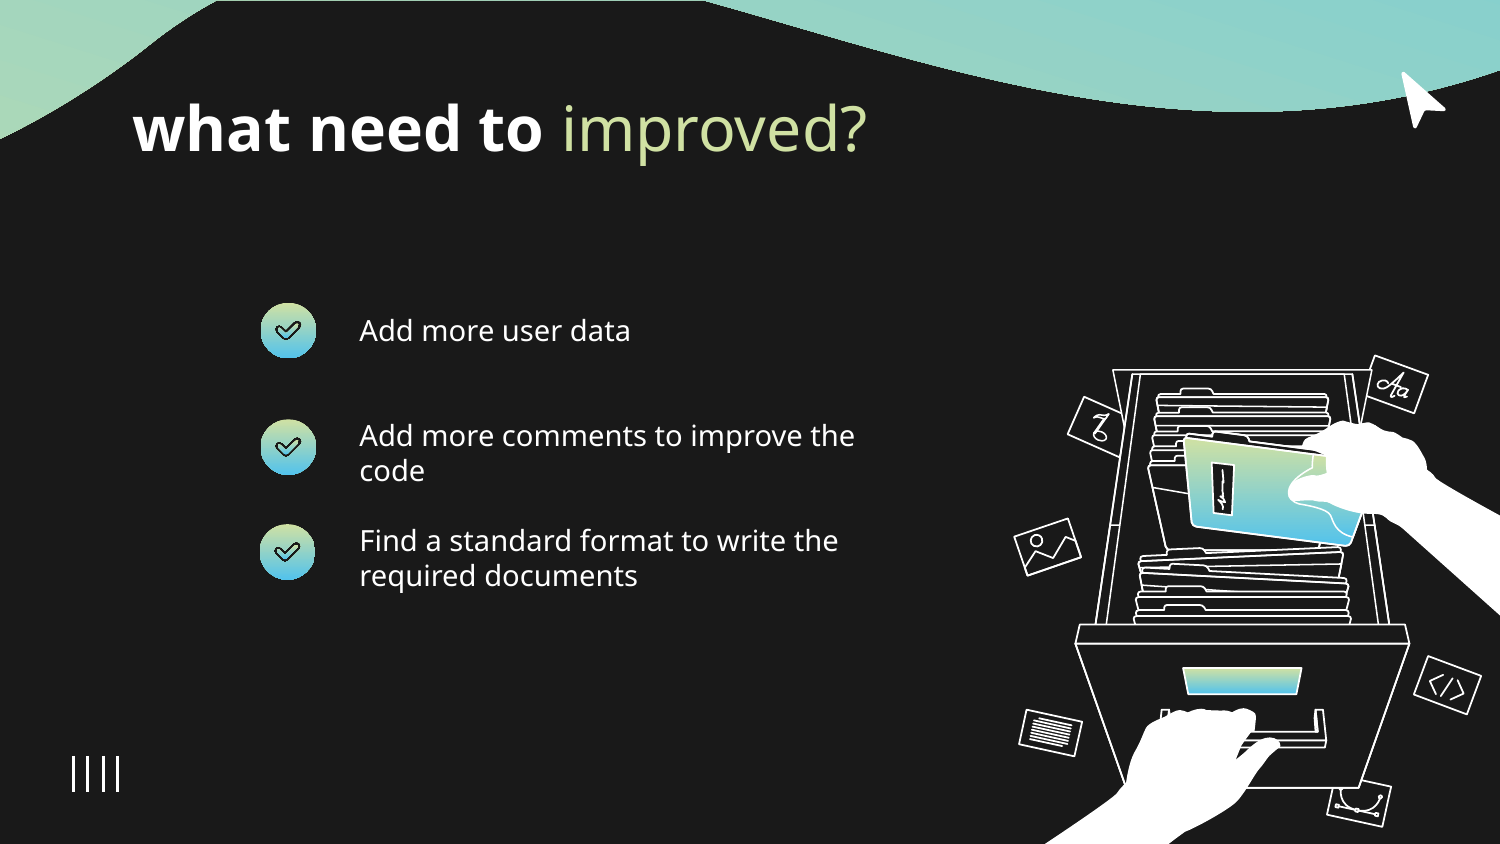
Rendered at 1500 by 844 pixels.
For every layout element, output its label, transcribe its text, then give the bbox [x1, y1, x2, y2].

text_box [260, 302, 317, 359]
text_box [260, 419, 317, 476]
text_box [259, 523, 316, 580]
list Add more user data Add more comments to improve the code Find a standard format to write the required documents [344, 297, 892, 726]
title what need to improved? [117, 73, 1323, 168]
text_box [1014, 355, 1500, 844]
